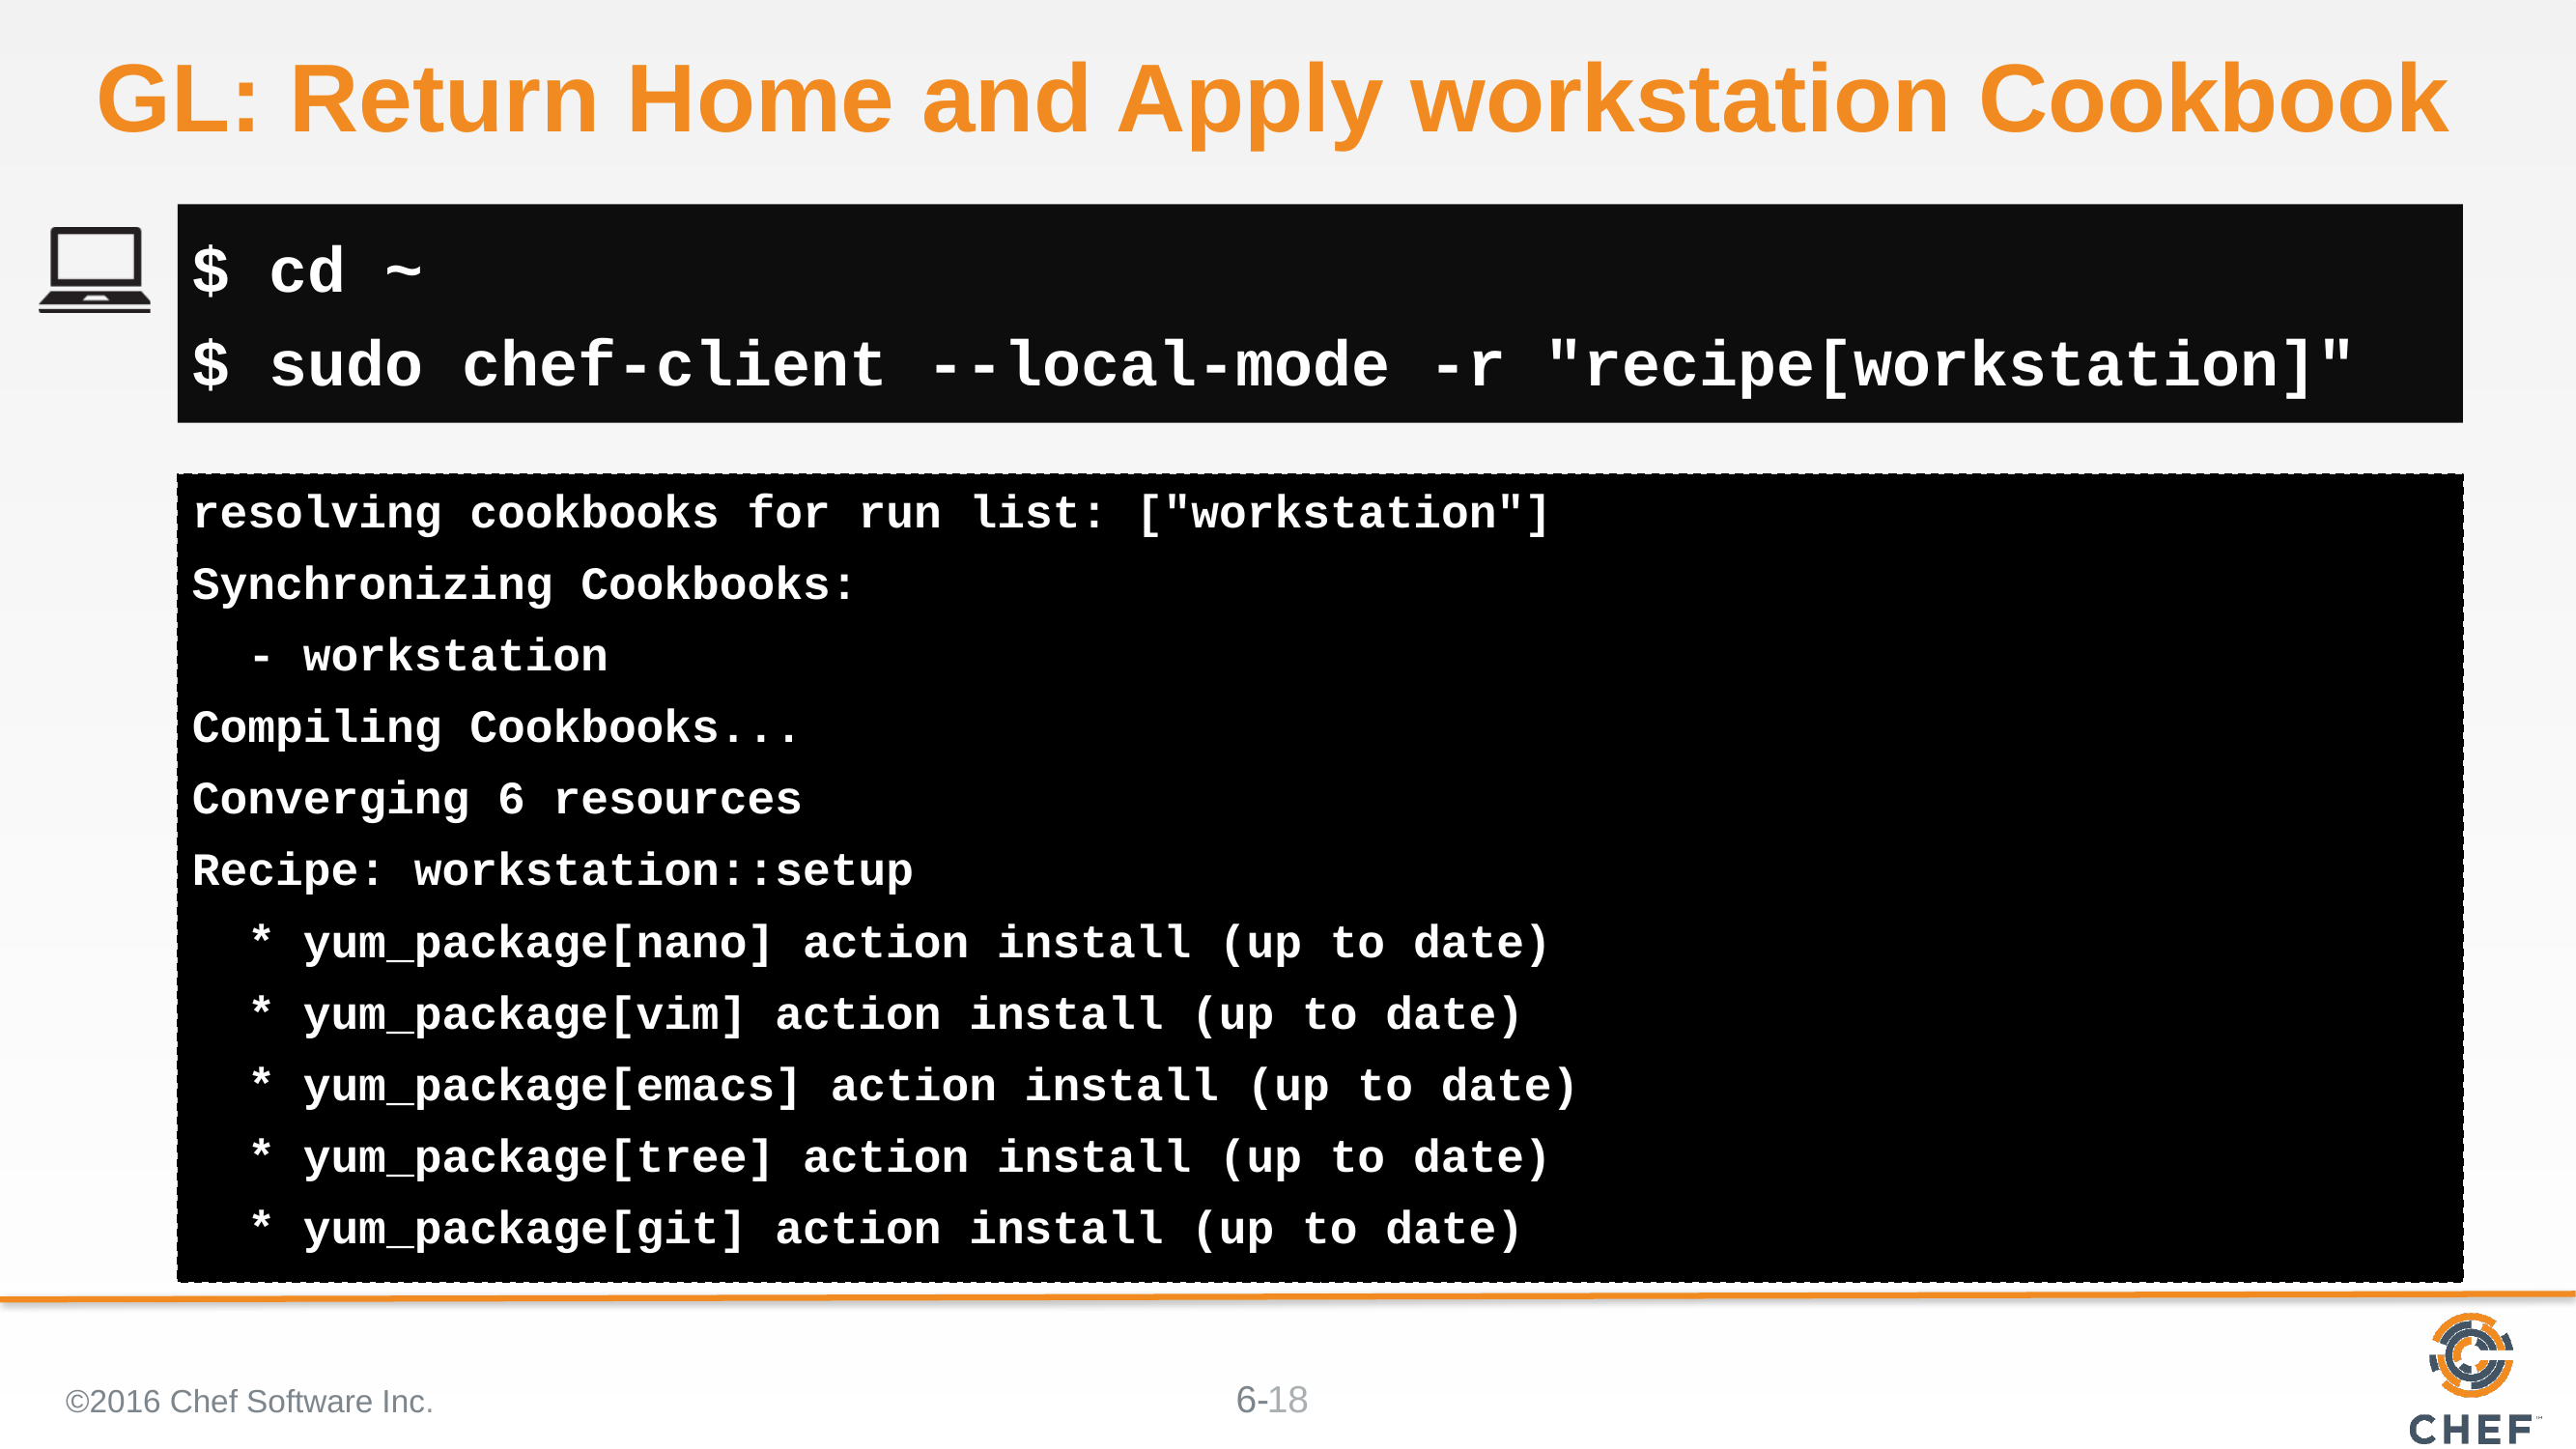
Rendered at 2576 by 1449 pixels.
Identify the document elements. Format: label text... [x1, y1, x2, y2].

slide_number 18 [998, 1359, 1578, 1437]
picture [2399, 1297, 2550, 1449]
list $ cd ~ $ sudo chef-client --local-mode -r "recipe[workstation]" [177, 204, 2463, 423]
list resolving cookbooks for run list: ["workstation"] Synchronizing Cookbooks: - workstation Compiling Cookbooks... Converging 6 resources Recipe: workstation::setup * yum_package[nano] action install (up to date) * yum_package[vim] action install (up to date) * yum_package[emacs] action install (up to date) * yum_package[tree] action install (up to date) * yum_package[git] action install (up to date) [177, 473, 2464, 1283]
title GL: Return Home and Apply workstation Cookbook [96, 48, 2519, 175]
footer ©2016 Chef Software Inc. [51, 1359, 952, 1440]
